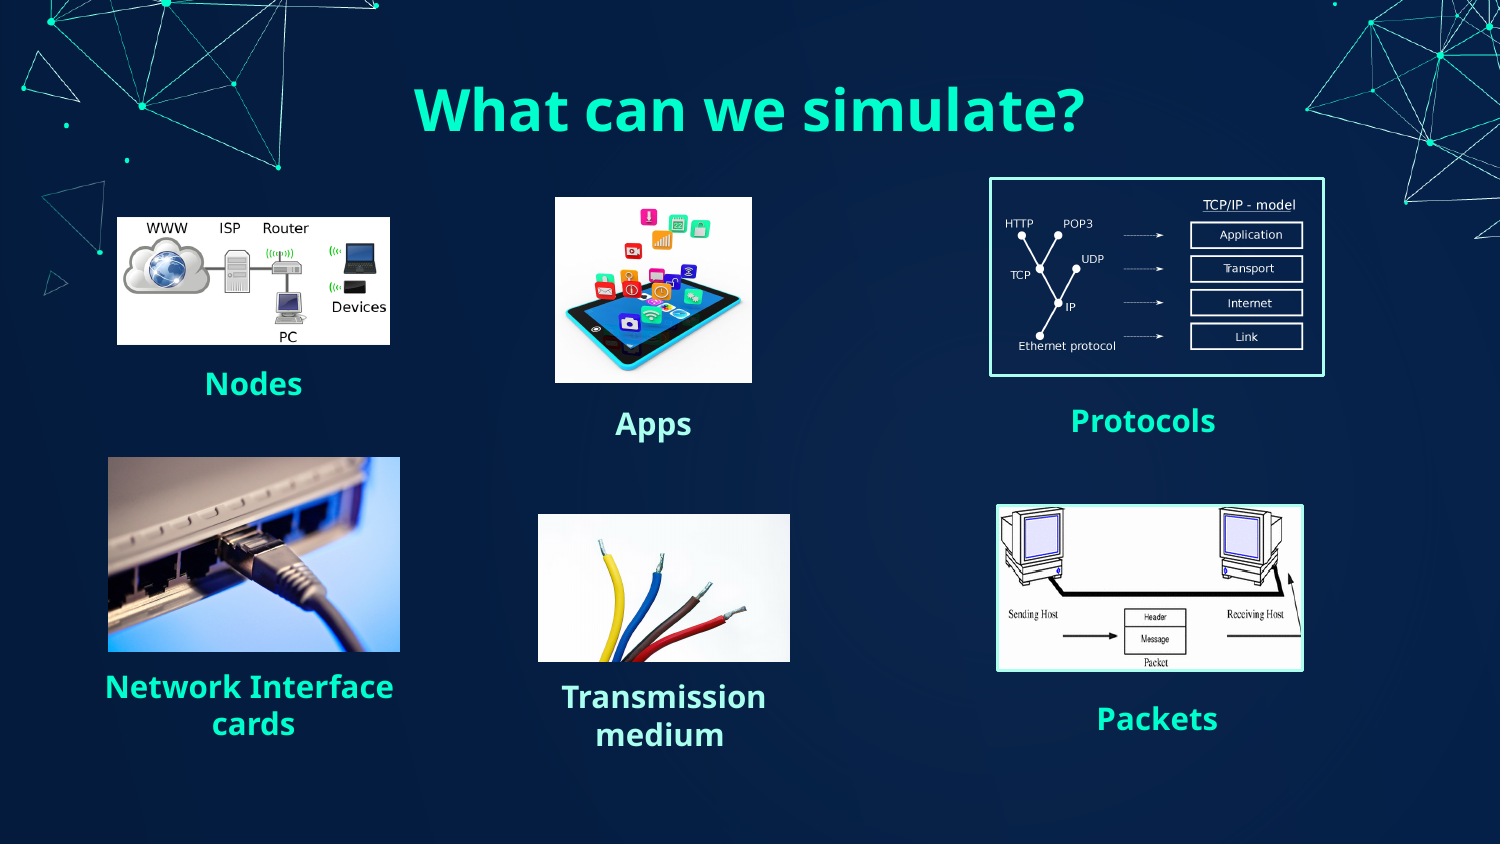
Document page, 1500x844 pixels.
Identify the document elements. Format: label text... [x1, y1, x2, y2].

picture [0, 0, 1500, 844]
text_box Network Interface cards [7, 651, 500, 757]
title Nodes [34, 349, 473, 417]
title Packets [1025, 685, 1290, 752]
text_box Apps [569, 390, 738, 458]
title Transmission medium [481, 661, 848, 768]
title Protocols [992, 382, 1295, 499]
title What can we simulate? [322, 57, 1178, 214]
